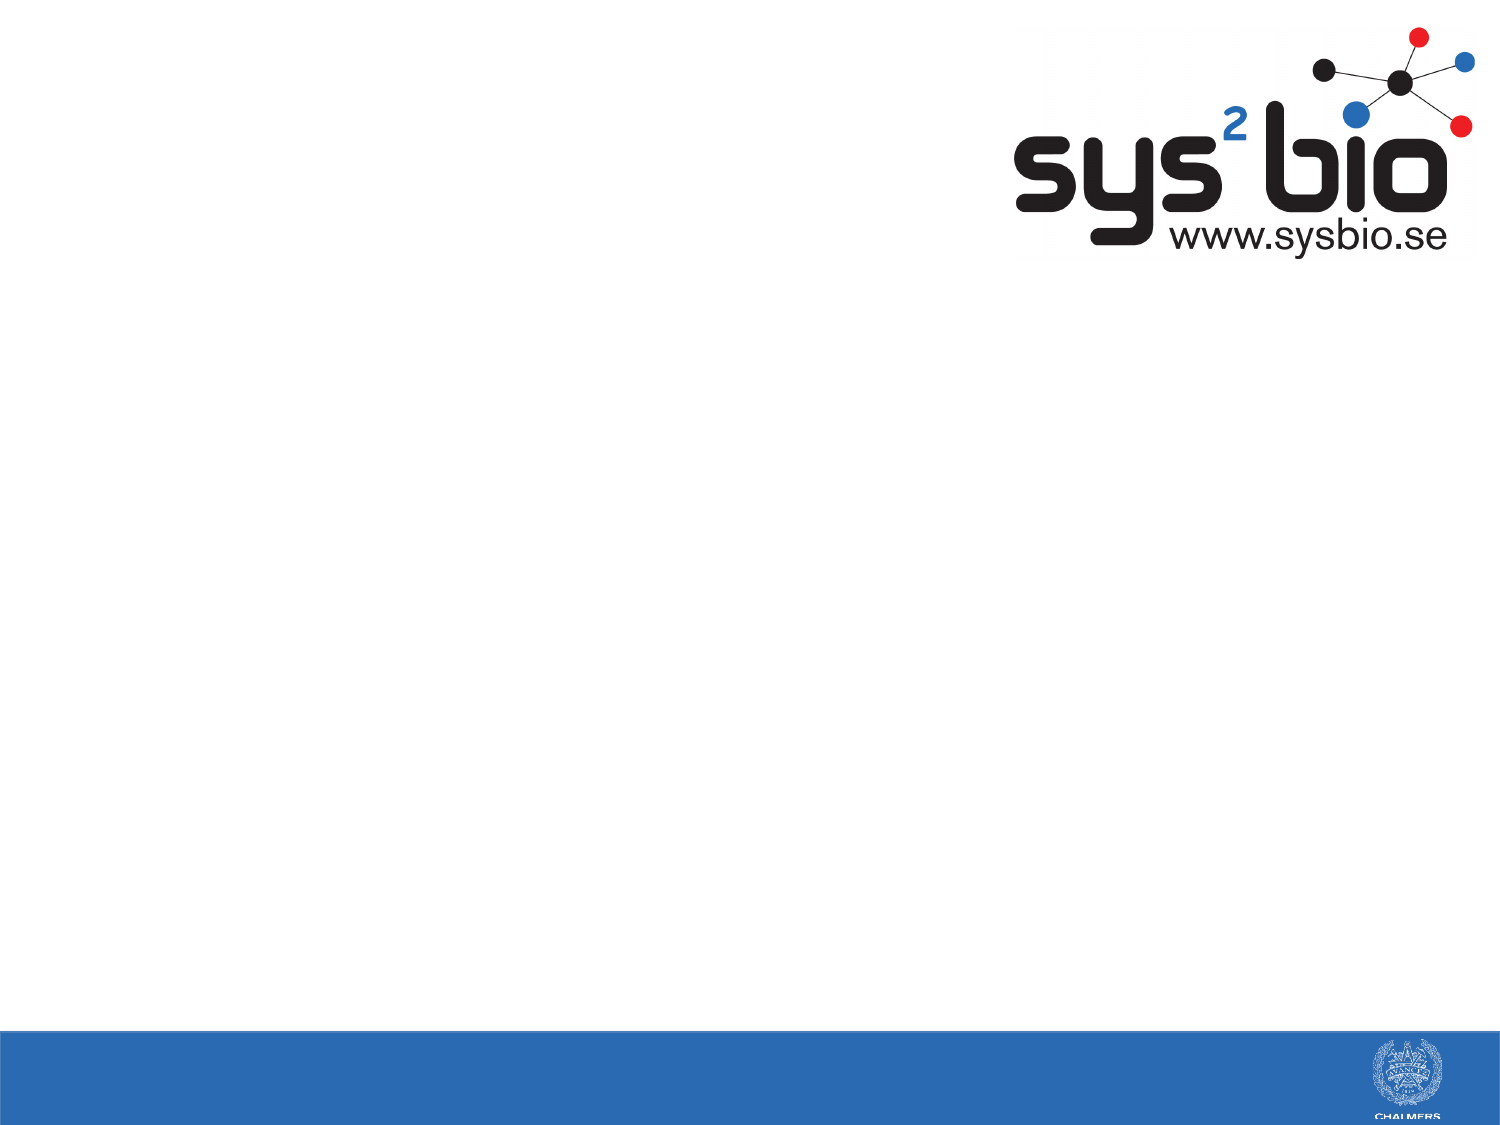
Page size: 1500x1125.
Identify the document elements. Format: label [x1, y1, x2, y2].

picture [1014, 27, 1475, 259]
